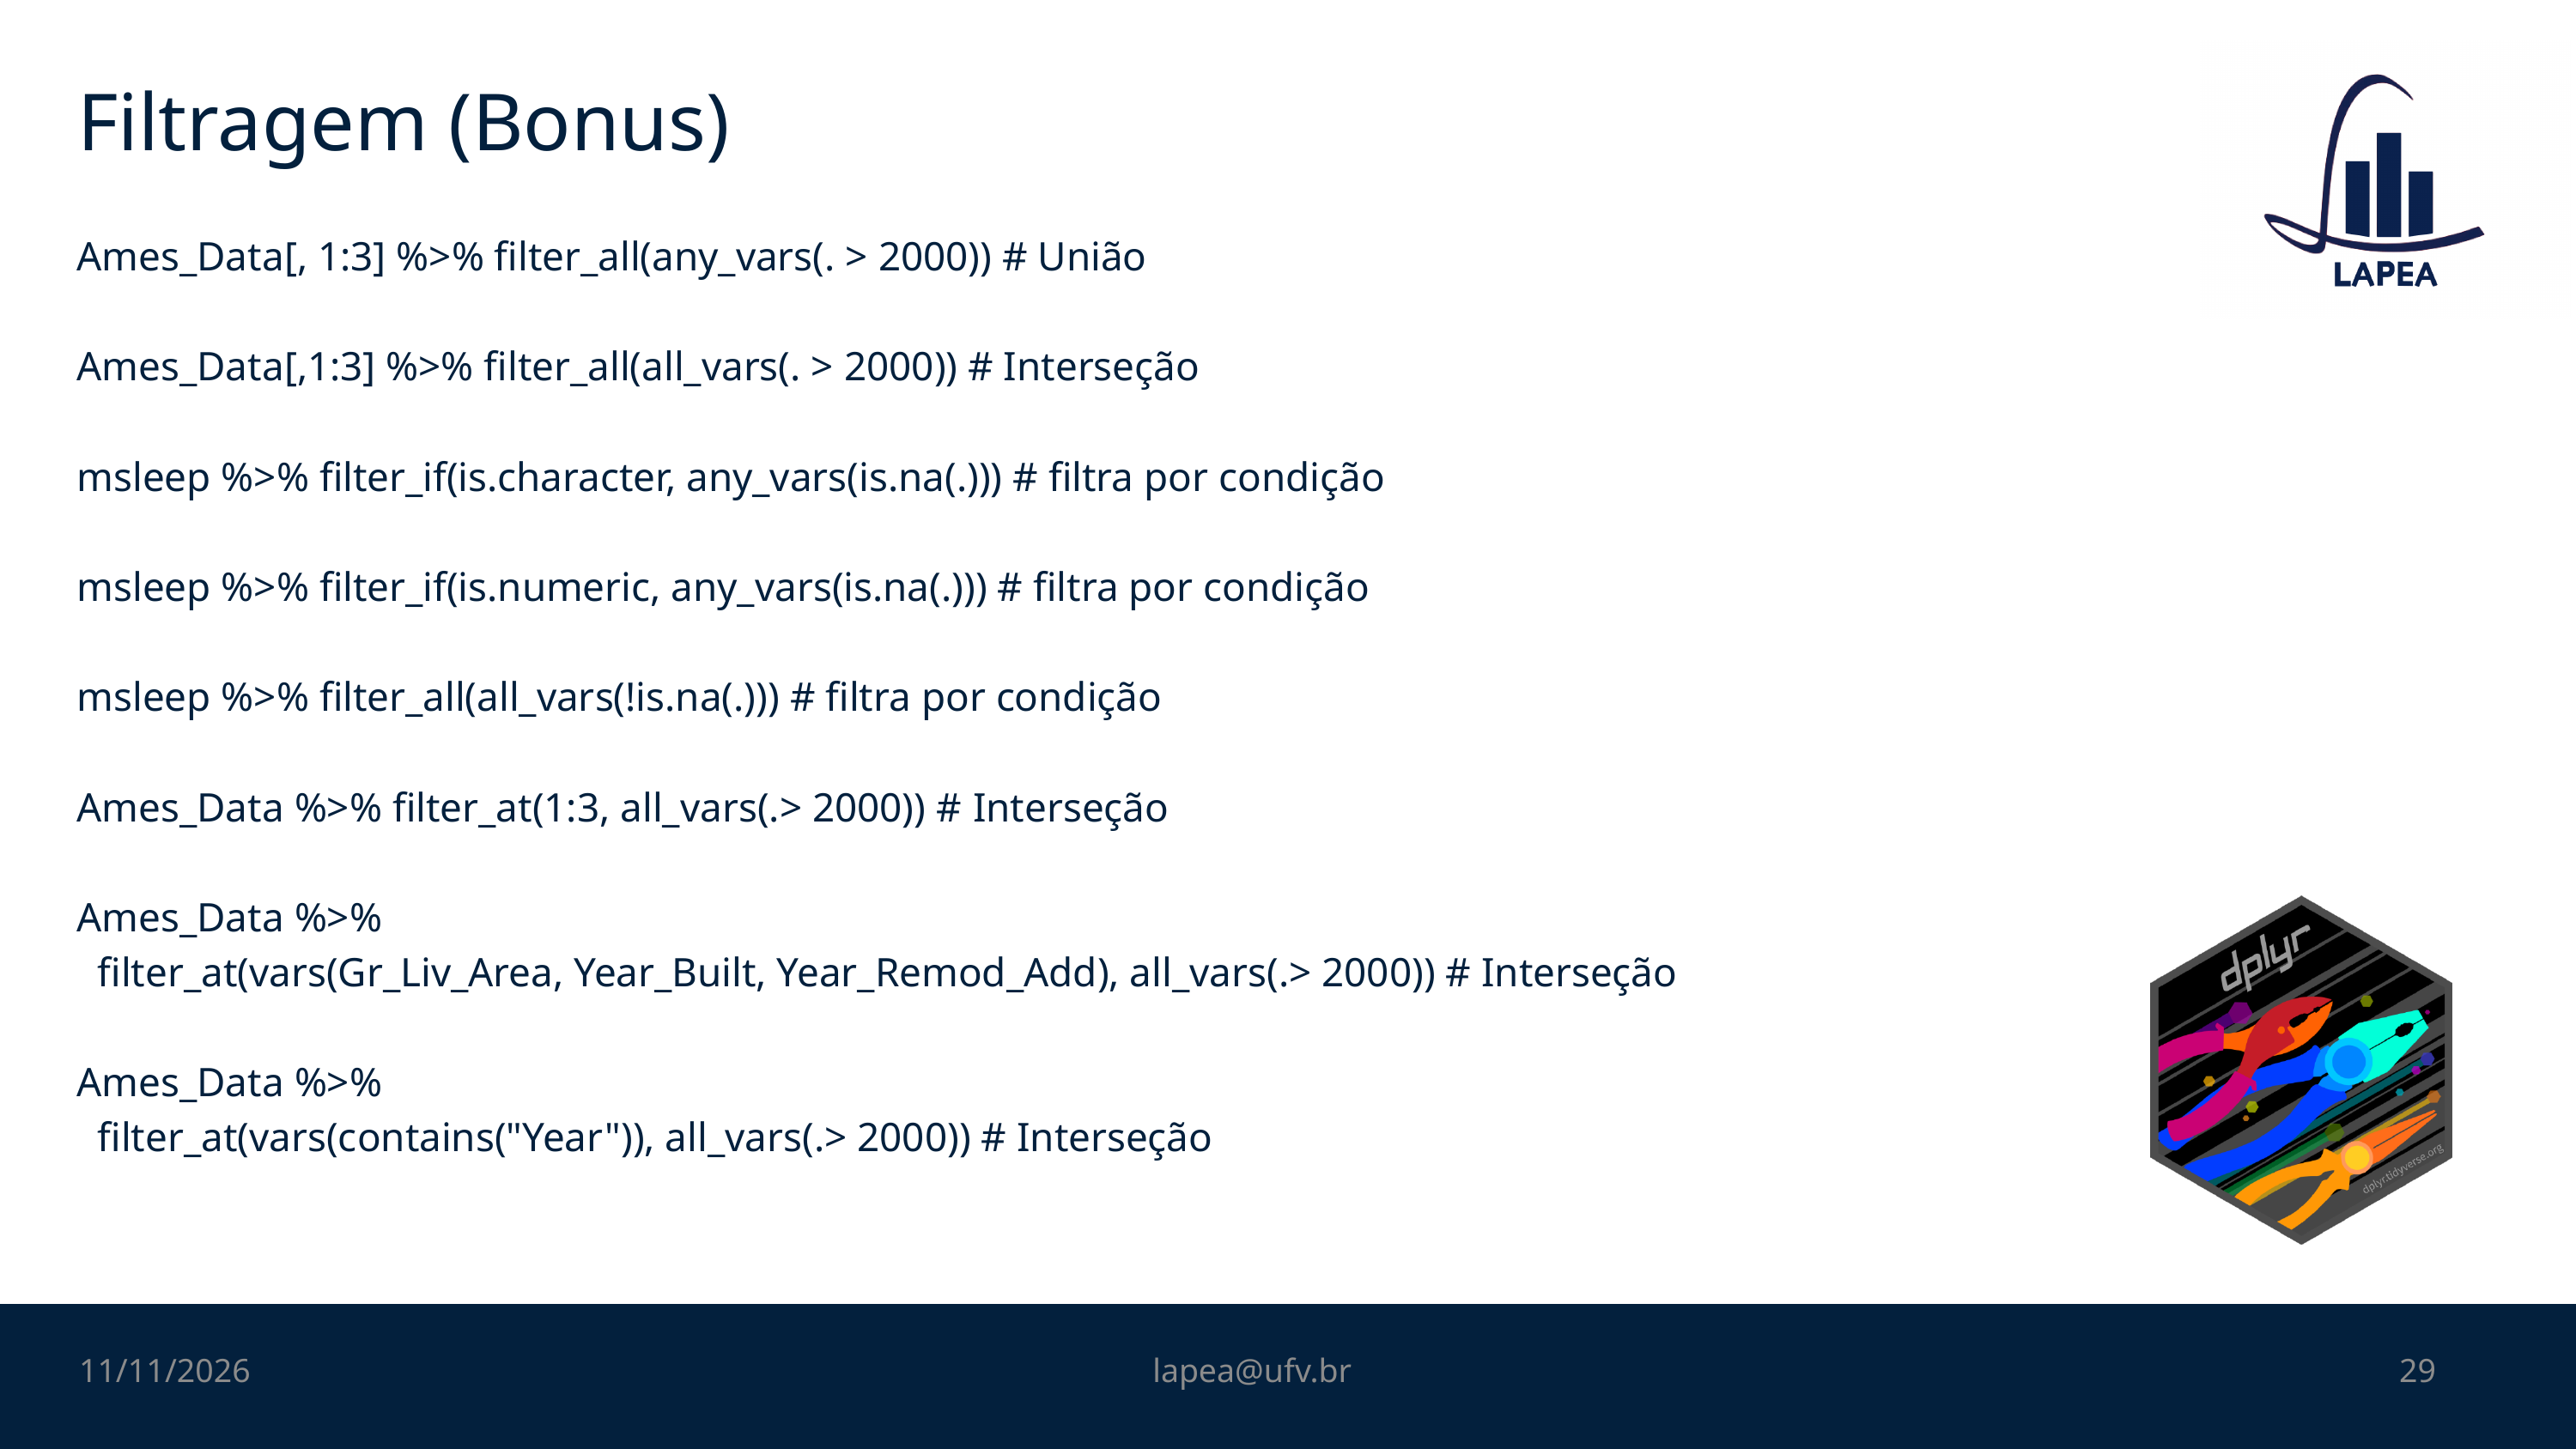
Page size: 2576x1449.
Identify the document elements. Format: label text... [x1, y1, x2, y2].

title Filtragem (Bonus) [64, 39, 2190, 200]
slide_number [66, 1346, 368, 1398]
list Ames_Data[, 1:3] %>% filter_all(any_vars(. > 2000)) # União Ames_Data[,1:3] %>% filter_all(all_vars(. > 2000)) # Interseção msleep %>% filter_if(is.character, any_vars(is.na(.))) # filtra por condição msleep %>% filter_if(is.numeric, any_vars(is.na(.))) # filtra por condição msleep %>% filter_all(all_vars(!is.na(.))) # filtra por condição Ames_Data %>% filter_at(1:3, all_vars(.> 2000)) # Interseção Ames_Data %>% filter_at(vars(Gr_Liv_Area, Year_Built, Year_Remod_Add), all_vars(.> 2000)) # Interseção Ames_Data %>% filter_at(vars(contains("Year")), all_vars(.> 2000)) # Interseção [64, 225, 2190, 1279]
picture [2200, 40, 2571, 318]
footer lapea@ufv.br [410, 1346, 2095, 1398]
picture [2150, 895, 2453, 1245]
slide_number 29 [2148, 1346, 2450, 1398]
